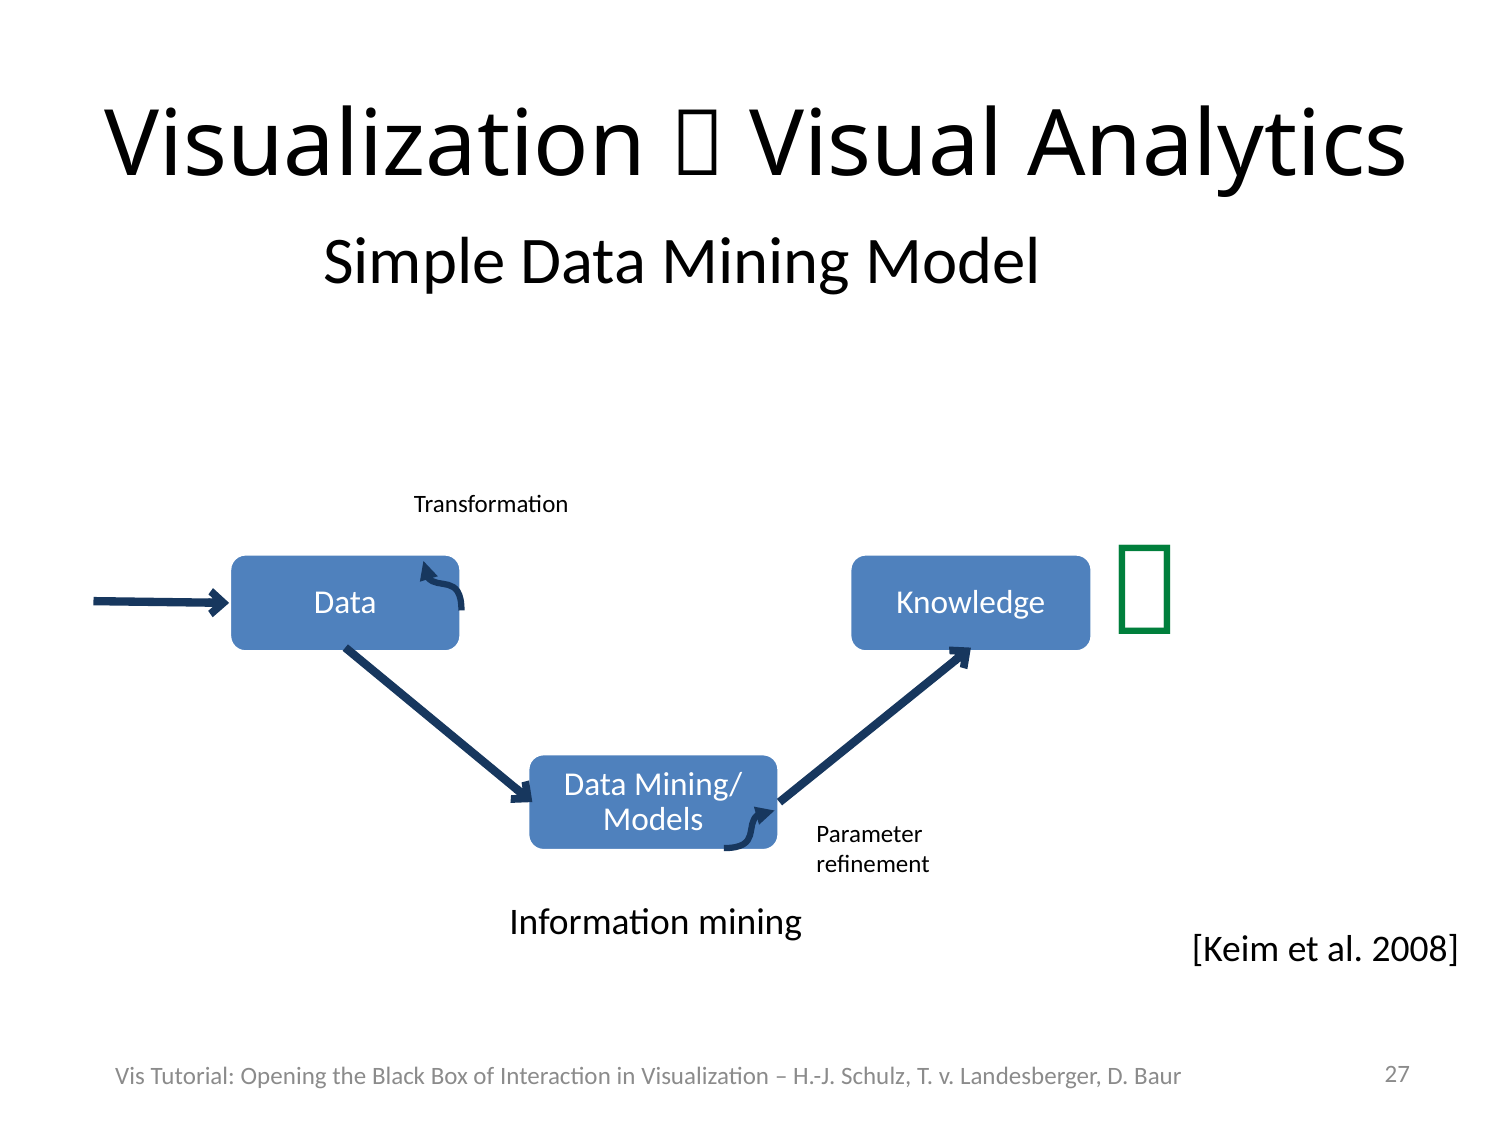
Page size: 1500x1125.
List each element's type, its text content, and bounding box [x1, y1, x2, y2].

list Simple Data Mining Model [53, 209, 1404, 953]
text_box  [1097, 502, 1258, 667]
footer Vis Tutorial: Opening the Black Box of Interaction in Visualization – H.-J. Schulz, T. v. Landesberger, D. Baur [76, 1046, 1074, 1103]
slide_number 27 [1074, 1042, 1425, 1103]
title Visualization  Visual Analytics [75, 45, 1425, 233]
text_box [Keim et al. 2008] [1177, 916, 1475, 977]
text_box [93, 479, 1093, 951]
